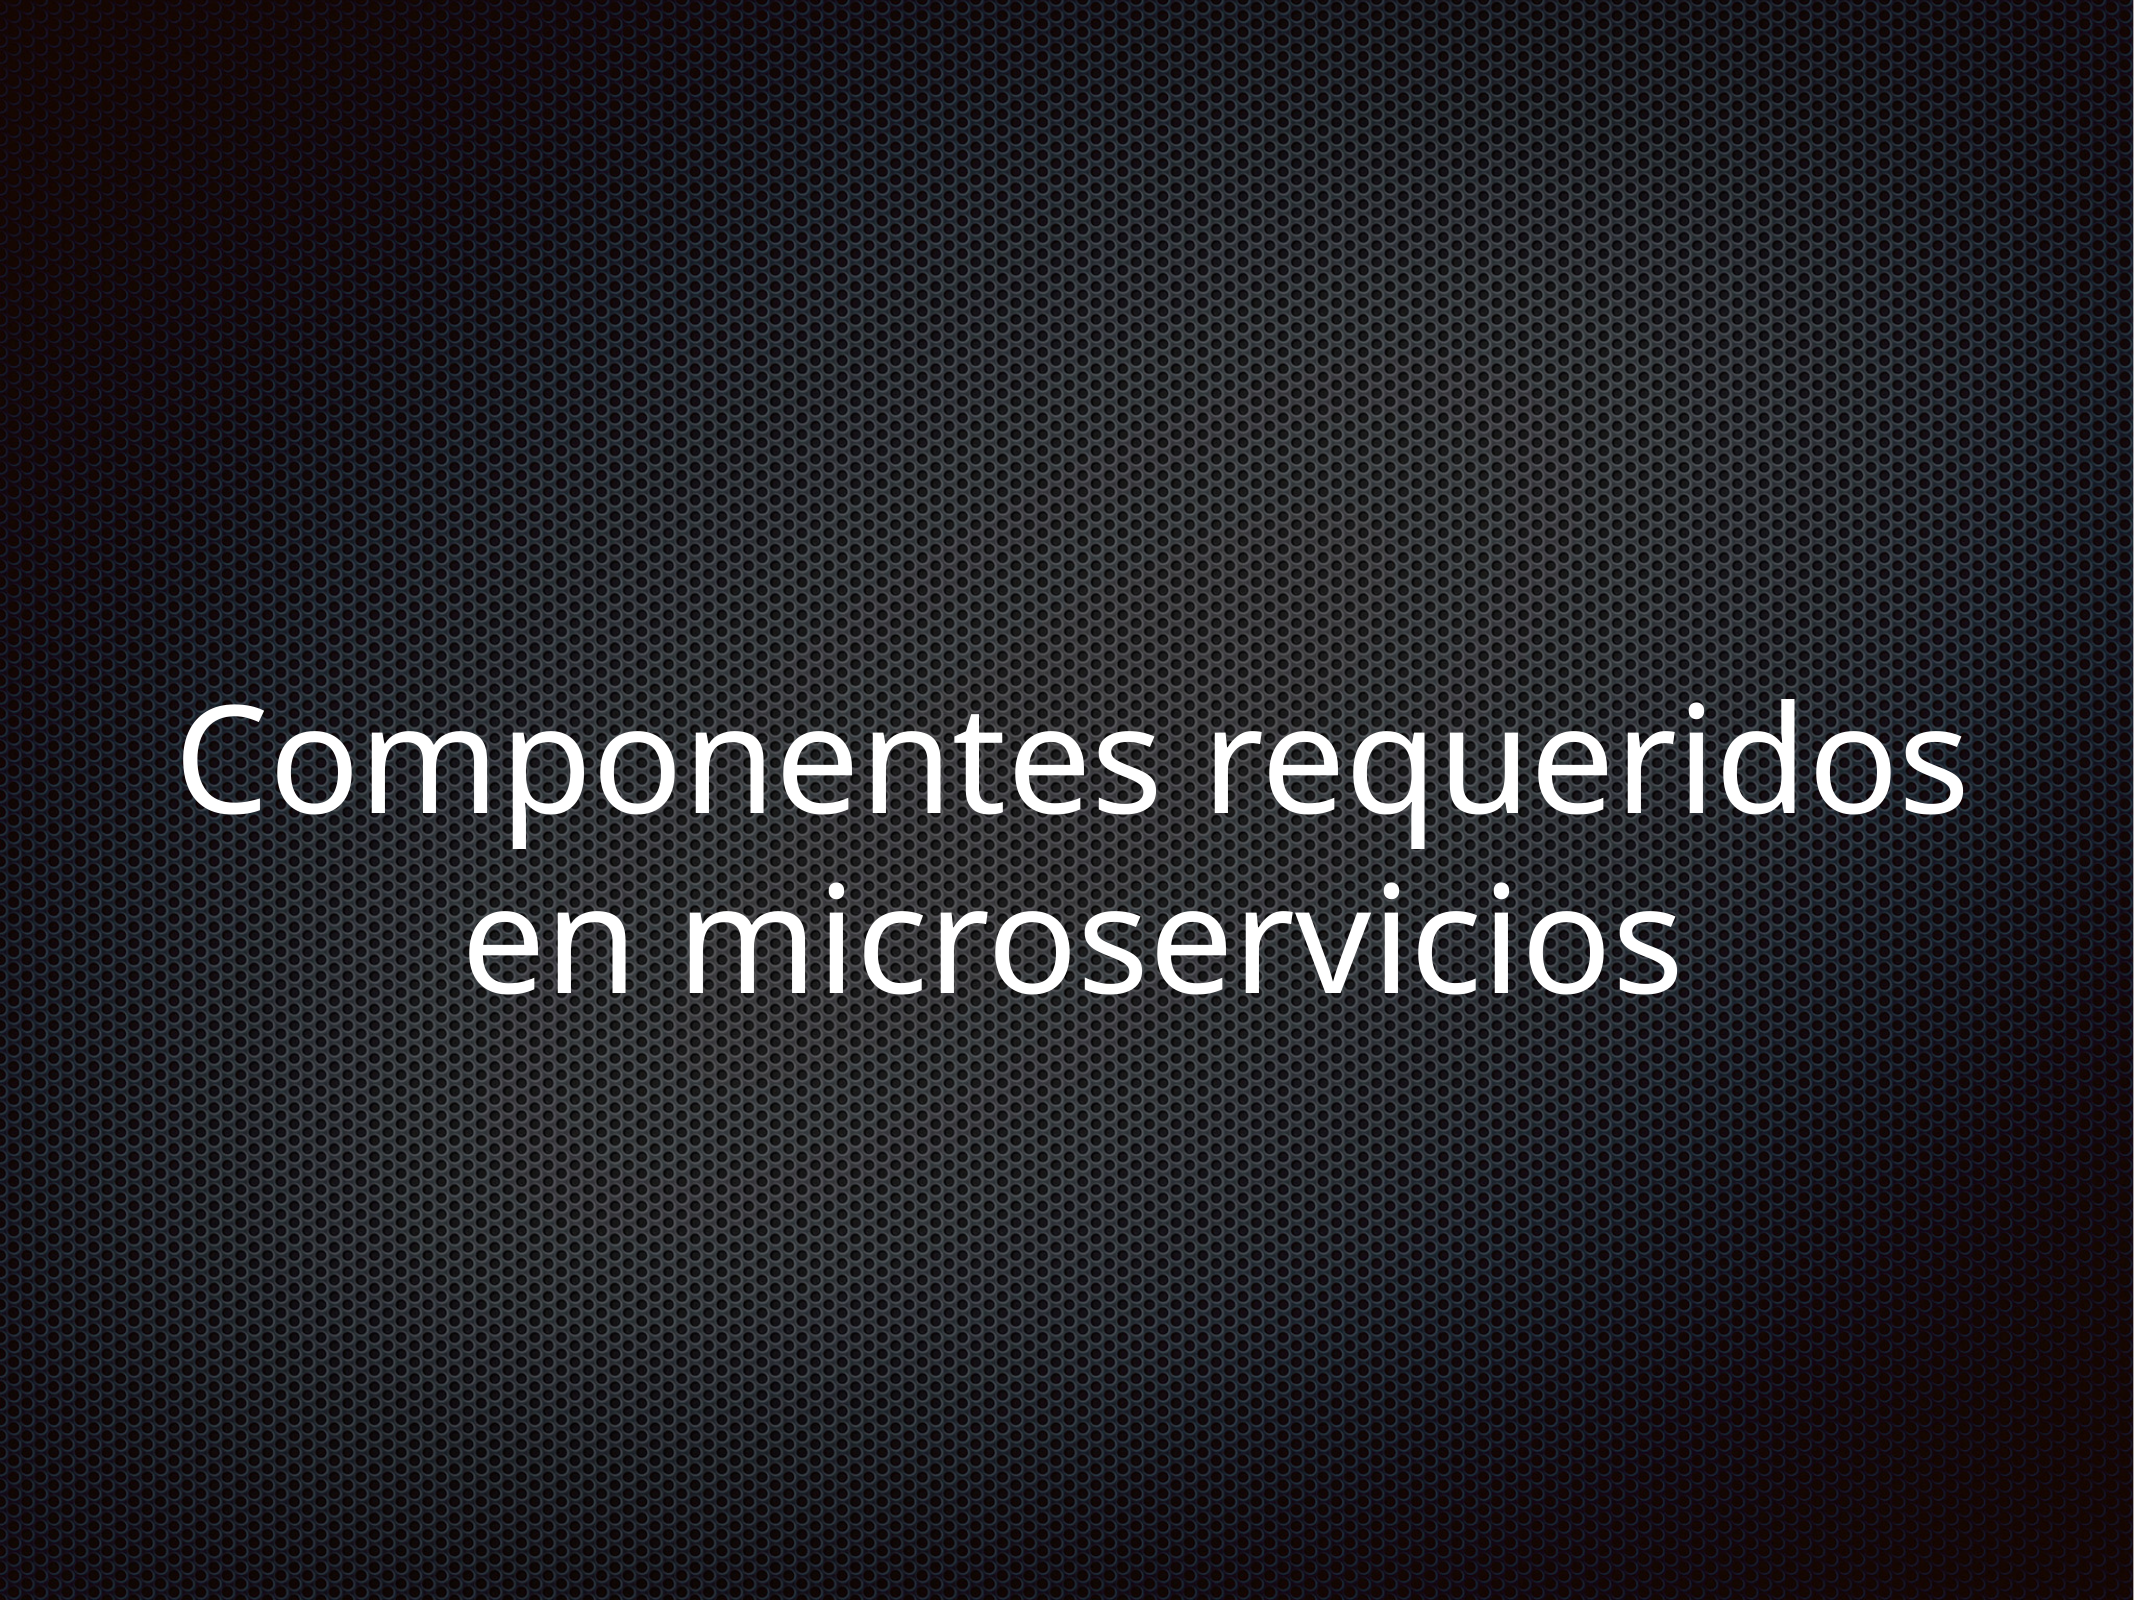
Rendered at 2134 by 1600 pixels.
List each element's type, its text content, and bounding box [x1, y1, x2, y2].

title Componentes requeridos en microservicios [135, 643, 2012, 1045]
picture [0, 0, 2134, 1600]
